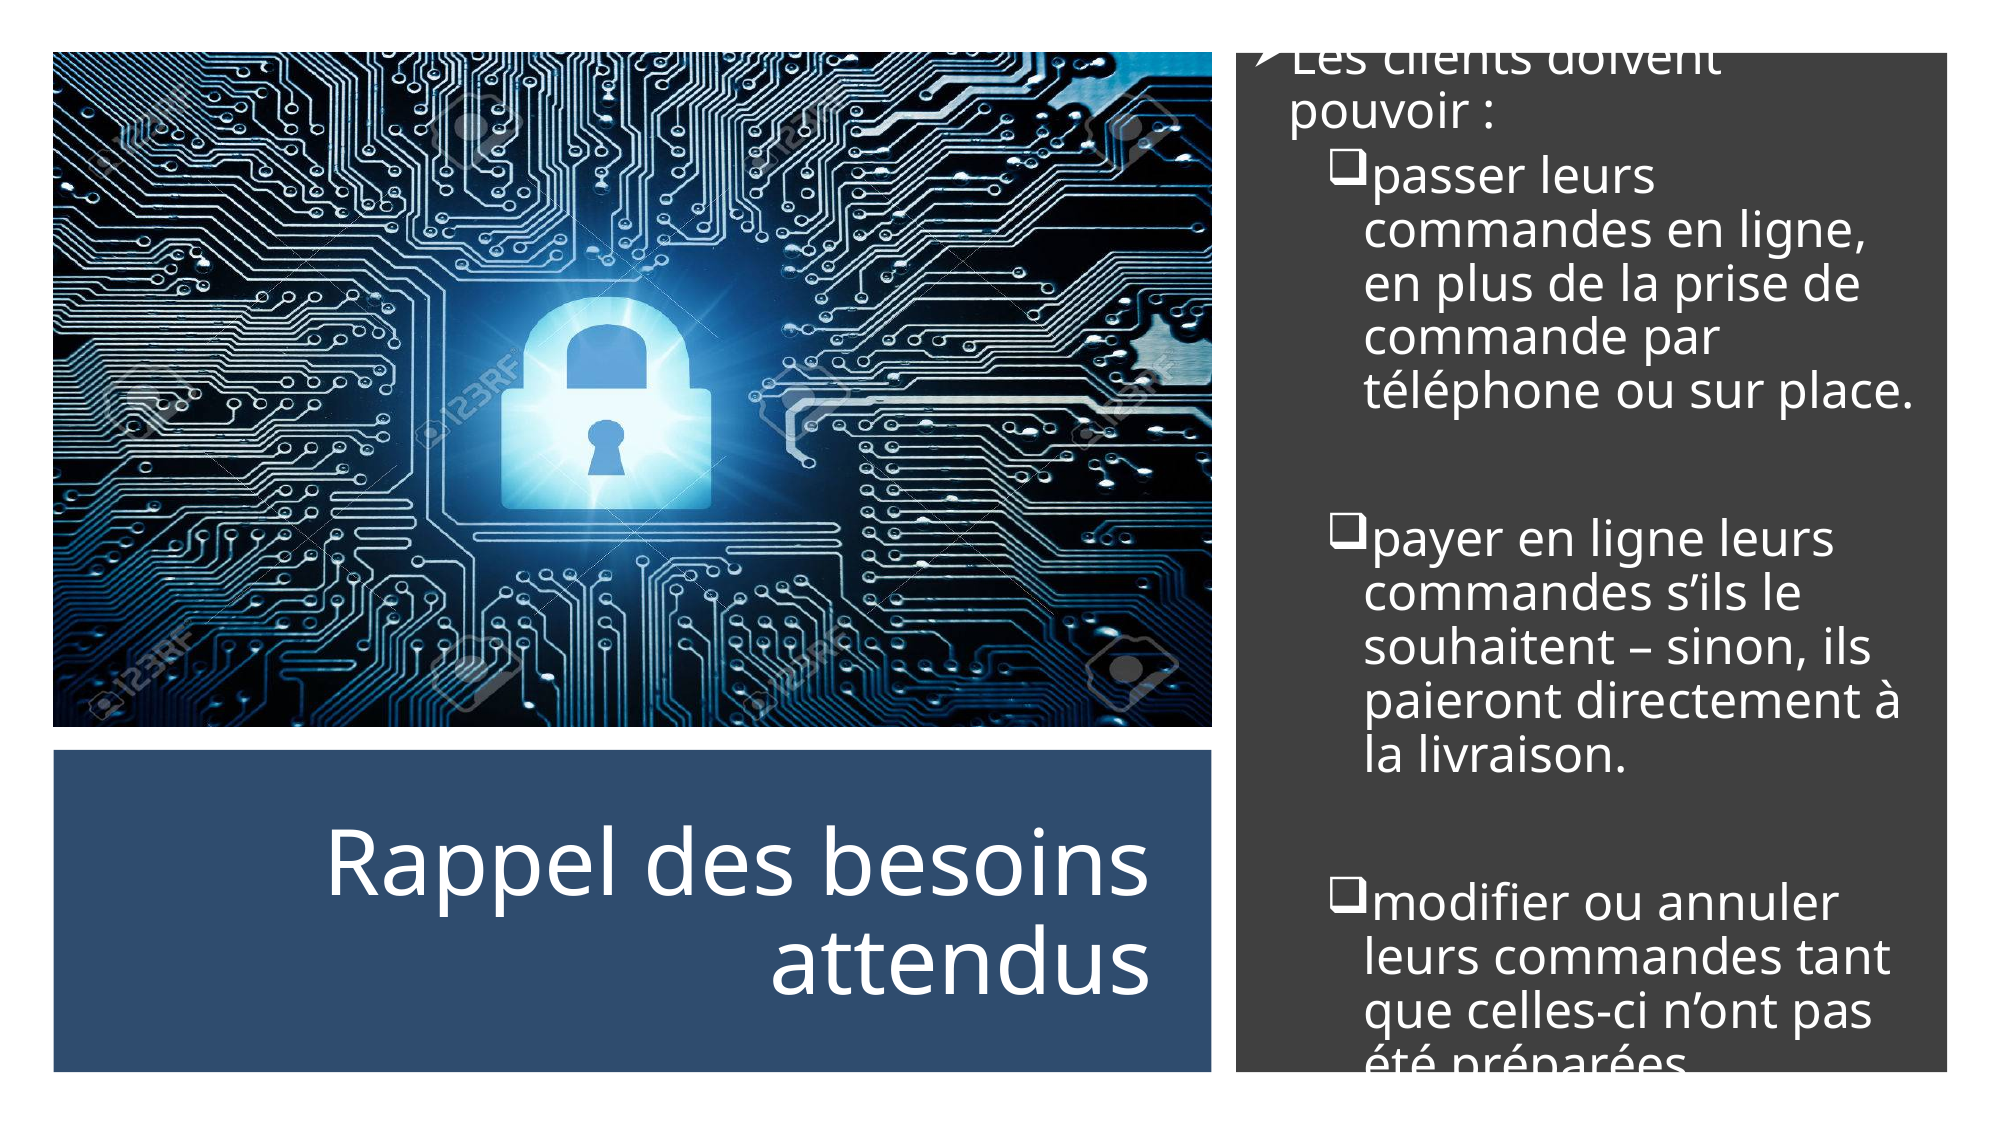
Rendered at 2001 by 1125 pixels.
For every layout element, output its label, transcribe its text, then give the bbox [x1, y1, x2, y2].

list Les clients doivent pouvoir : passer leurs commandes en ligne, en plus de la prise de commande par téléphone ou sur place. payer en ligne leurs commandes s’ils le souhaitent – sinon, ils paieront directement à la livraison. modifier ou annuler leurs commandes tant que celles-ci n’ont pas été préparées [1236, 52, 1947, 1073]
text_box [53, 749, 1212, 1073]
title Rappel des besoins attendus [85, 782, 1168, 1049]
picture [53, 52, 1212, 727]
picture [1128, 52, 1136, 59]
